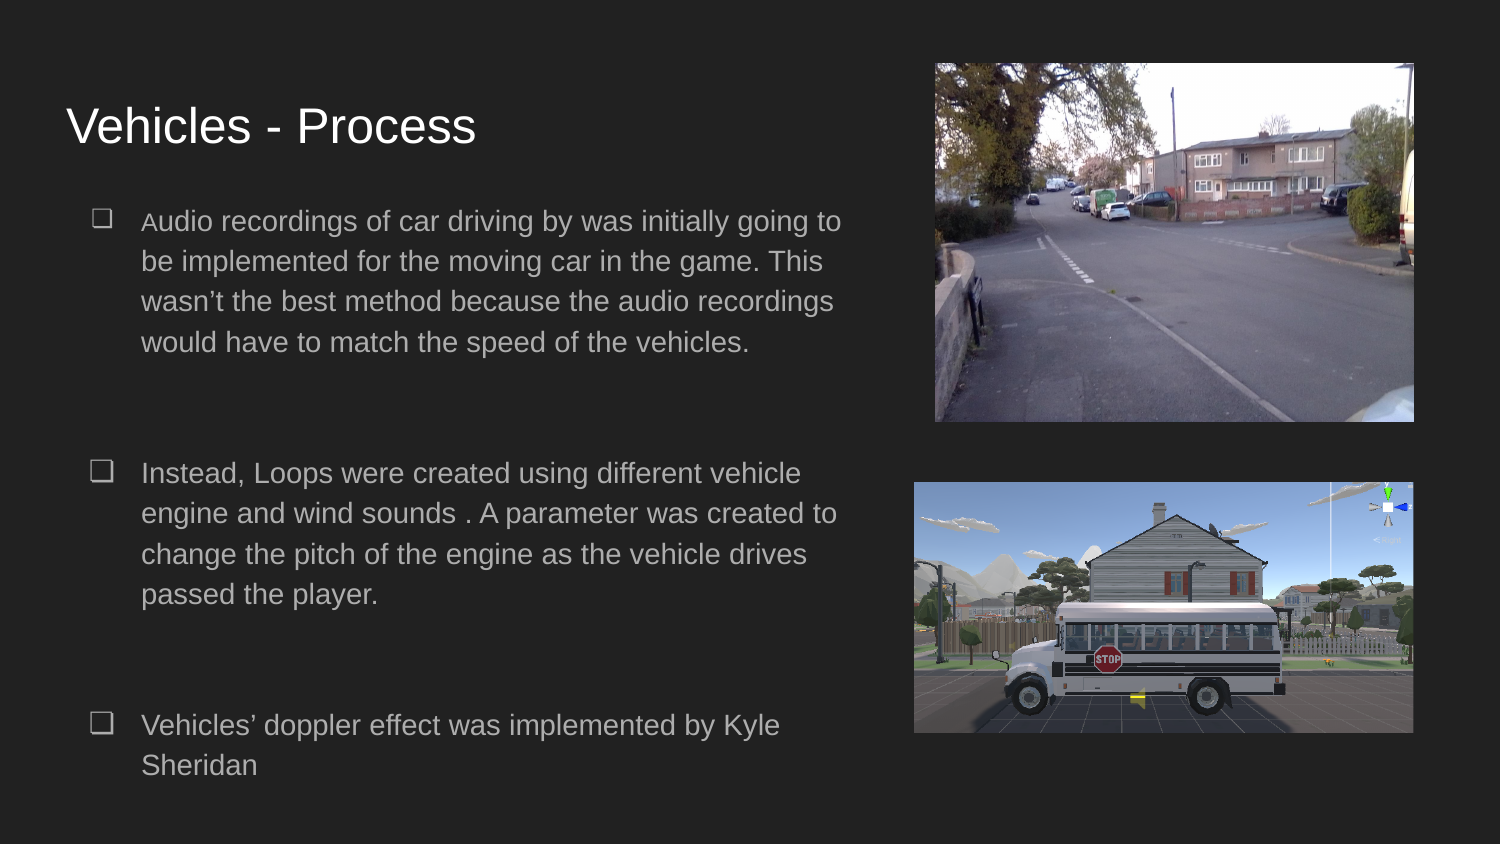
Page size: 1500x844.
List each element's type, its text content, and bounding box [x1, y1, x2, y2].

title Vehicles - Process [51, 44, 512, 169]
picture [935, 62, 1414, 423]
list Audio recordings of car driving by was initially going to be implemented for the moving car in the game. This wasn’t the best method because the audio recordings would have to match the speed of the vehicles. Instead, Loops were created using different vehicle engine and wind sounds . A parameter was created to change the pitch of the engine as the vehicle drives passed the player. Vehicles’ doppler effect was implemented by Kyle Sheridan [51, 181, 869, 749]
picture [913, 482, 1414, 733]
